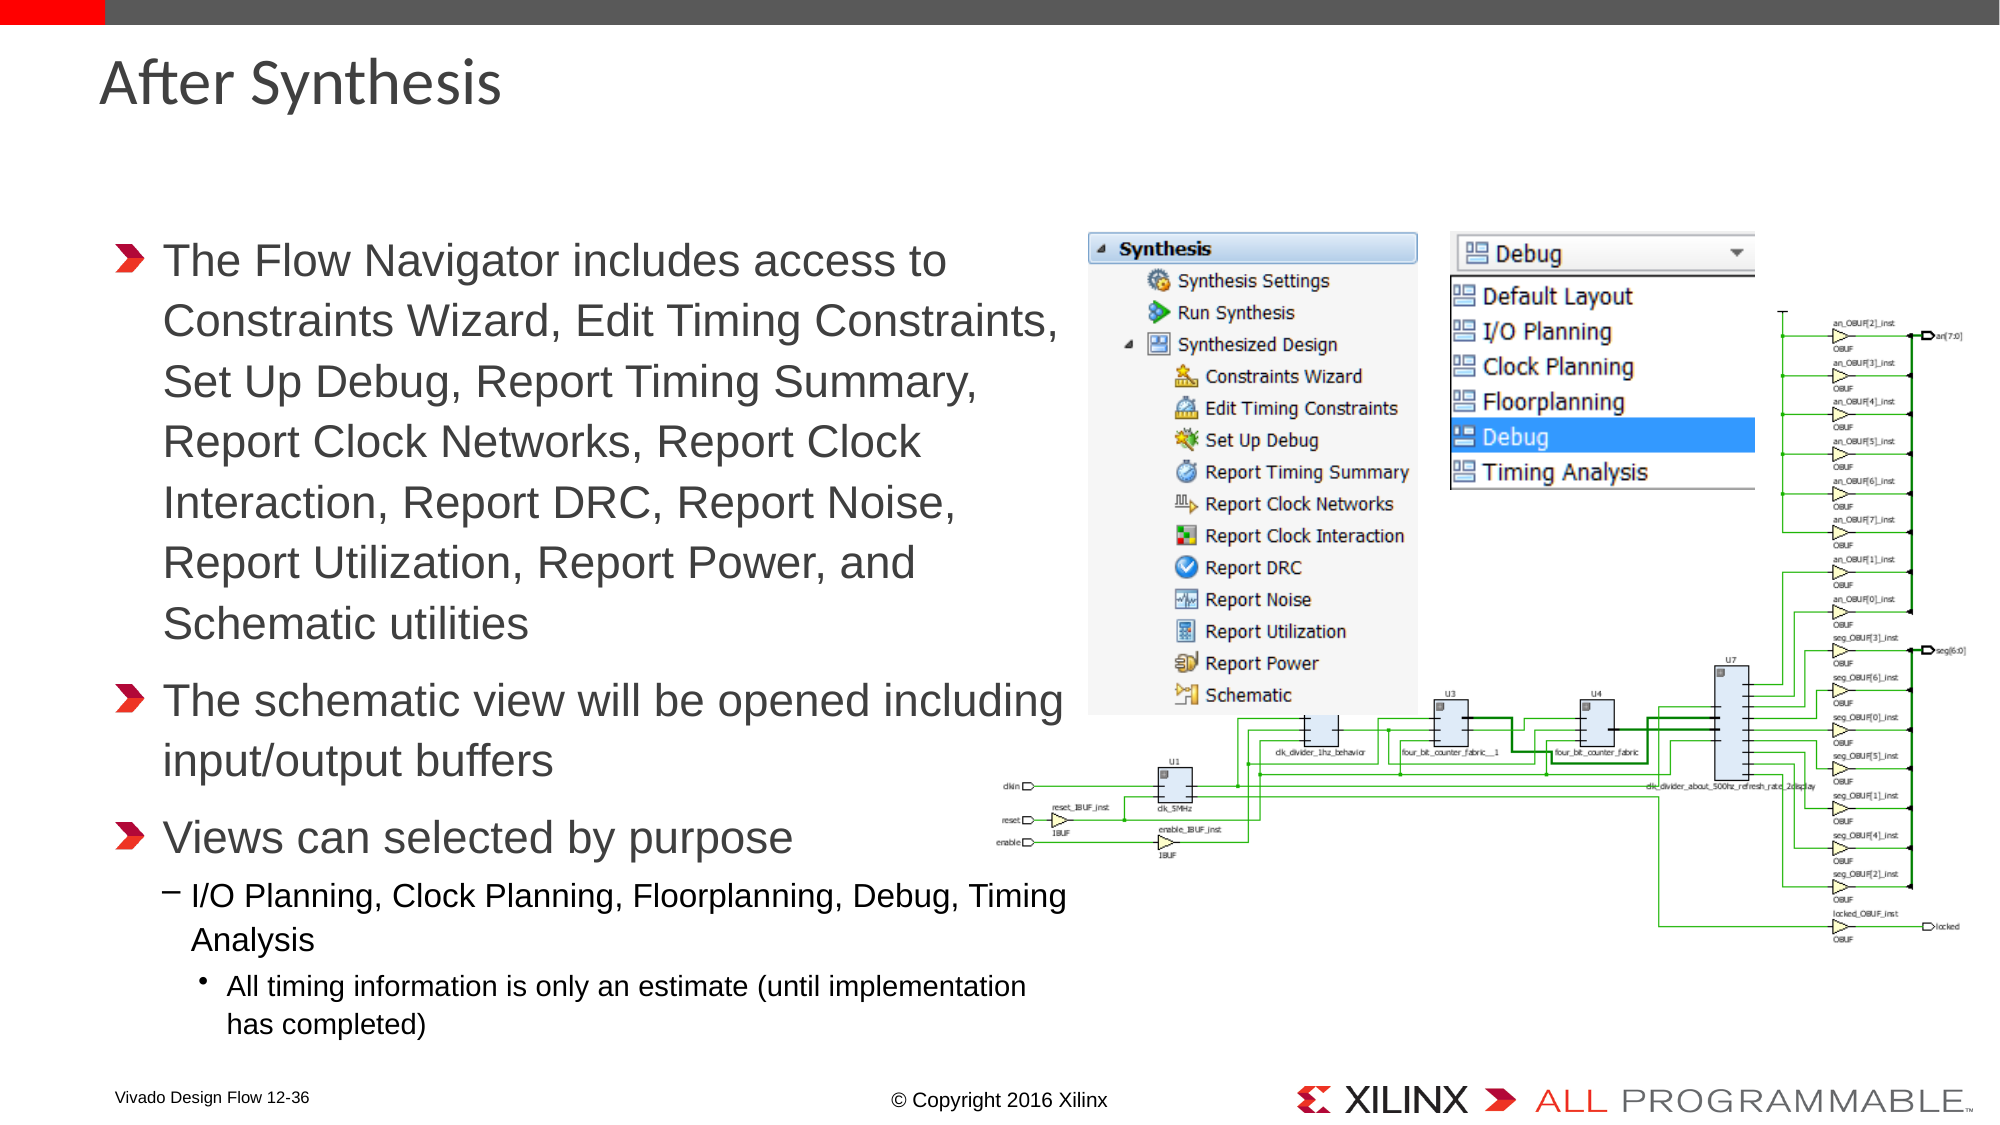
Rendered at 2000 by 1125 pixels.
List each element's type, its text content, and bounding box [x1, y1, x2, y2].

slide_number Vivado Design Flow 12-36 [99, 1079, 452, 1125]
picture [979, 231, 1968, 947]
picture [114, 821, 145, 850]
title After Synthesis [99, 34, 1900, 122]
picture [114, 243, 145, 273]
picture [1317, 1086, 1973, 1113]
list The Flow Navigator includes access to Constraints Wizard, Edit Timing Constraints, Set Up Debug, Report Timing Summary, Report Clock Networks, Report Clock Interaction, Report DRC, Report Noise, Report Utilization, Report Power, and Schematic utilities The schematic view will be opened including input/output buffers Views can selected by purpose I/O Planning, Clock Planning, Floorplanning, Debug, Timing Analysis All timing information is only an estimate (until implementation has completed) [99, 217, 1089, 918]
footer © Copyright 2016 Xilinx [683, 1079, 1317, 1120]
picture [114, 683, 145, 713]
